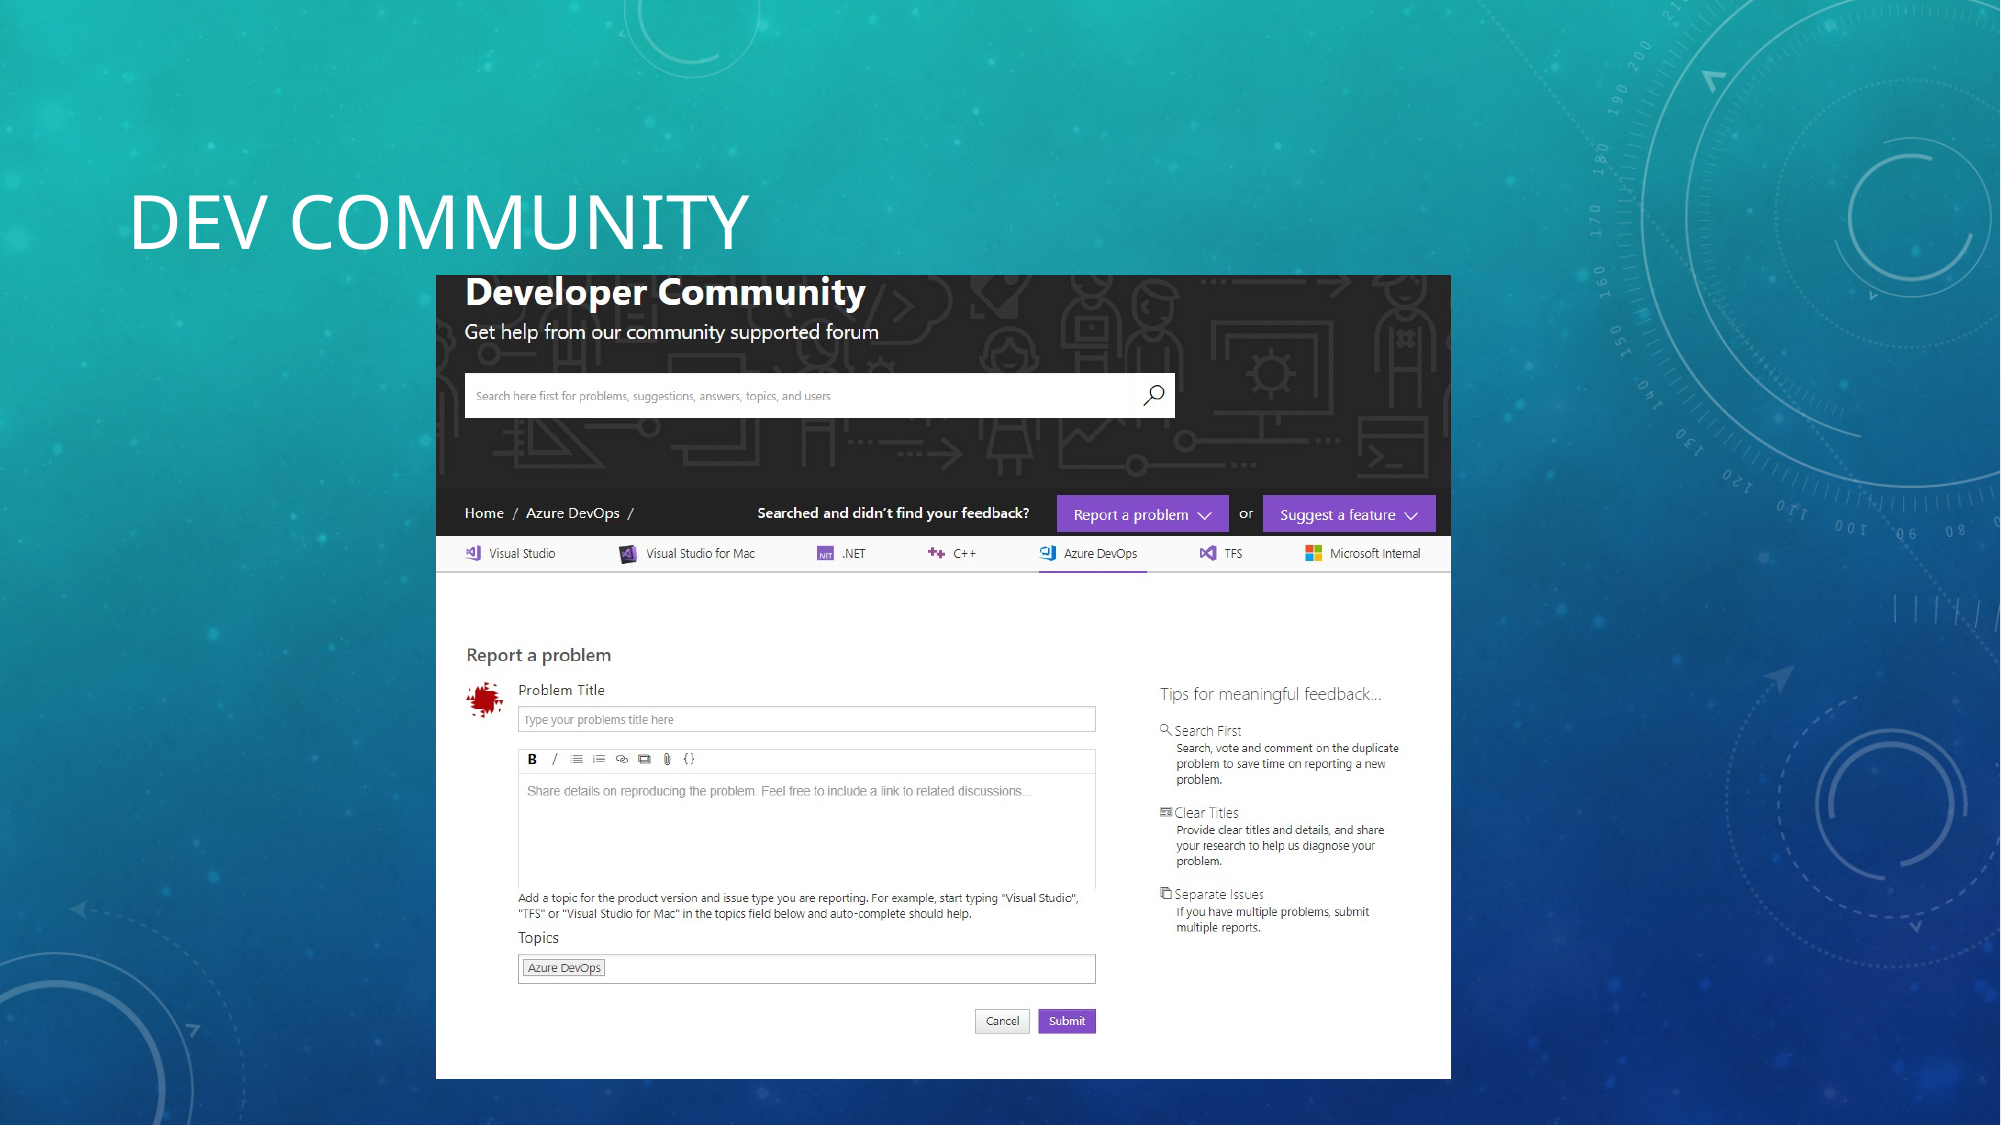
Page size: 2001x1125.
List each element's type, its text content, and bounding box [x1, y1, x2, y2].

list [435, 275, 1452, 1079]
title Dev Community [112, 99, 1775, 339]
picture [0, 0, 2001, 1125]
